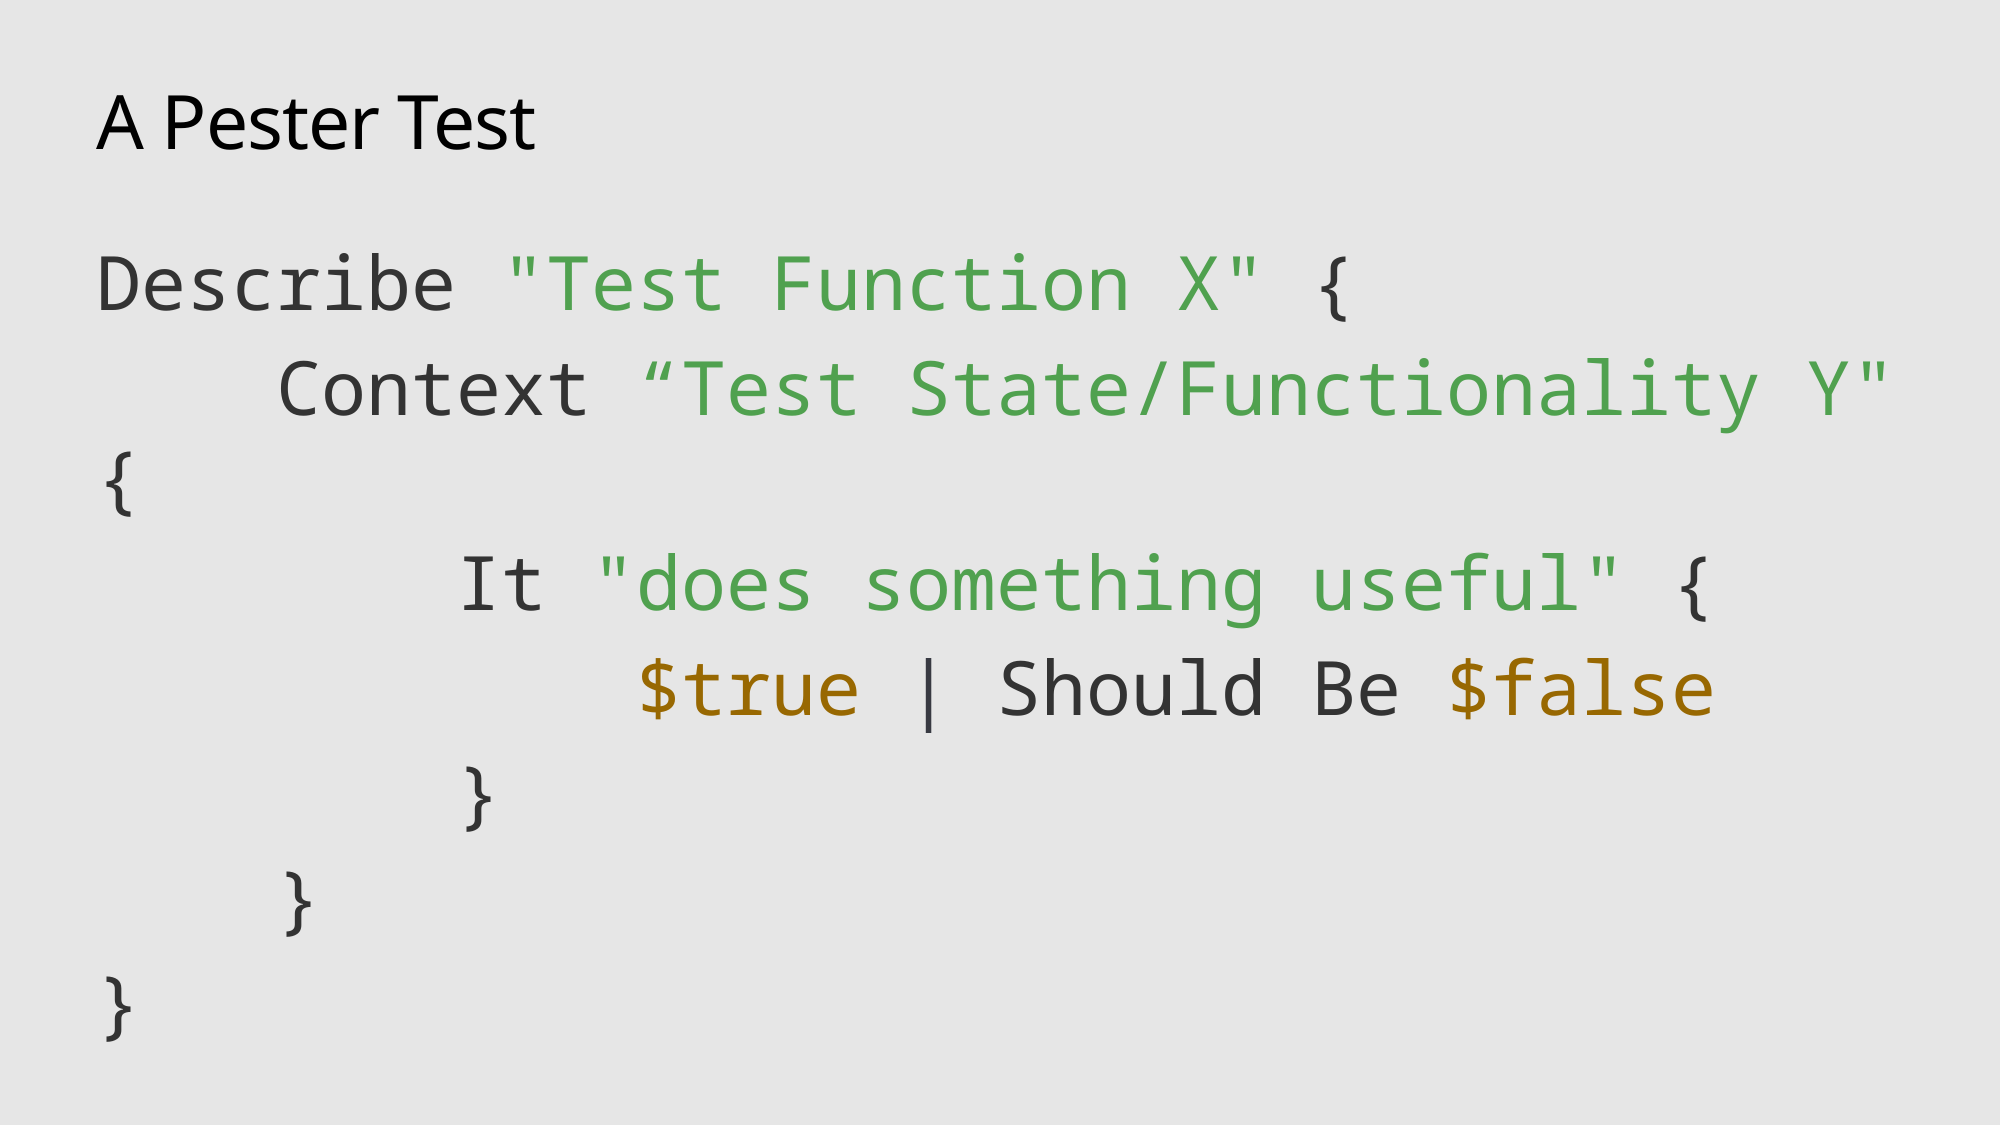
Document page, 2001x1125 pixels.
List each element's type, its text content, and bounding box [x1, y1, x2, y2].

title A Pester Test [96, 75, 1904, 166]
list Describe "Test Function X" { Context “Test State/Functionality Y" { It "does something useful" { $true | Should Be $false } } } [96, 235, 1904, 1066]
